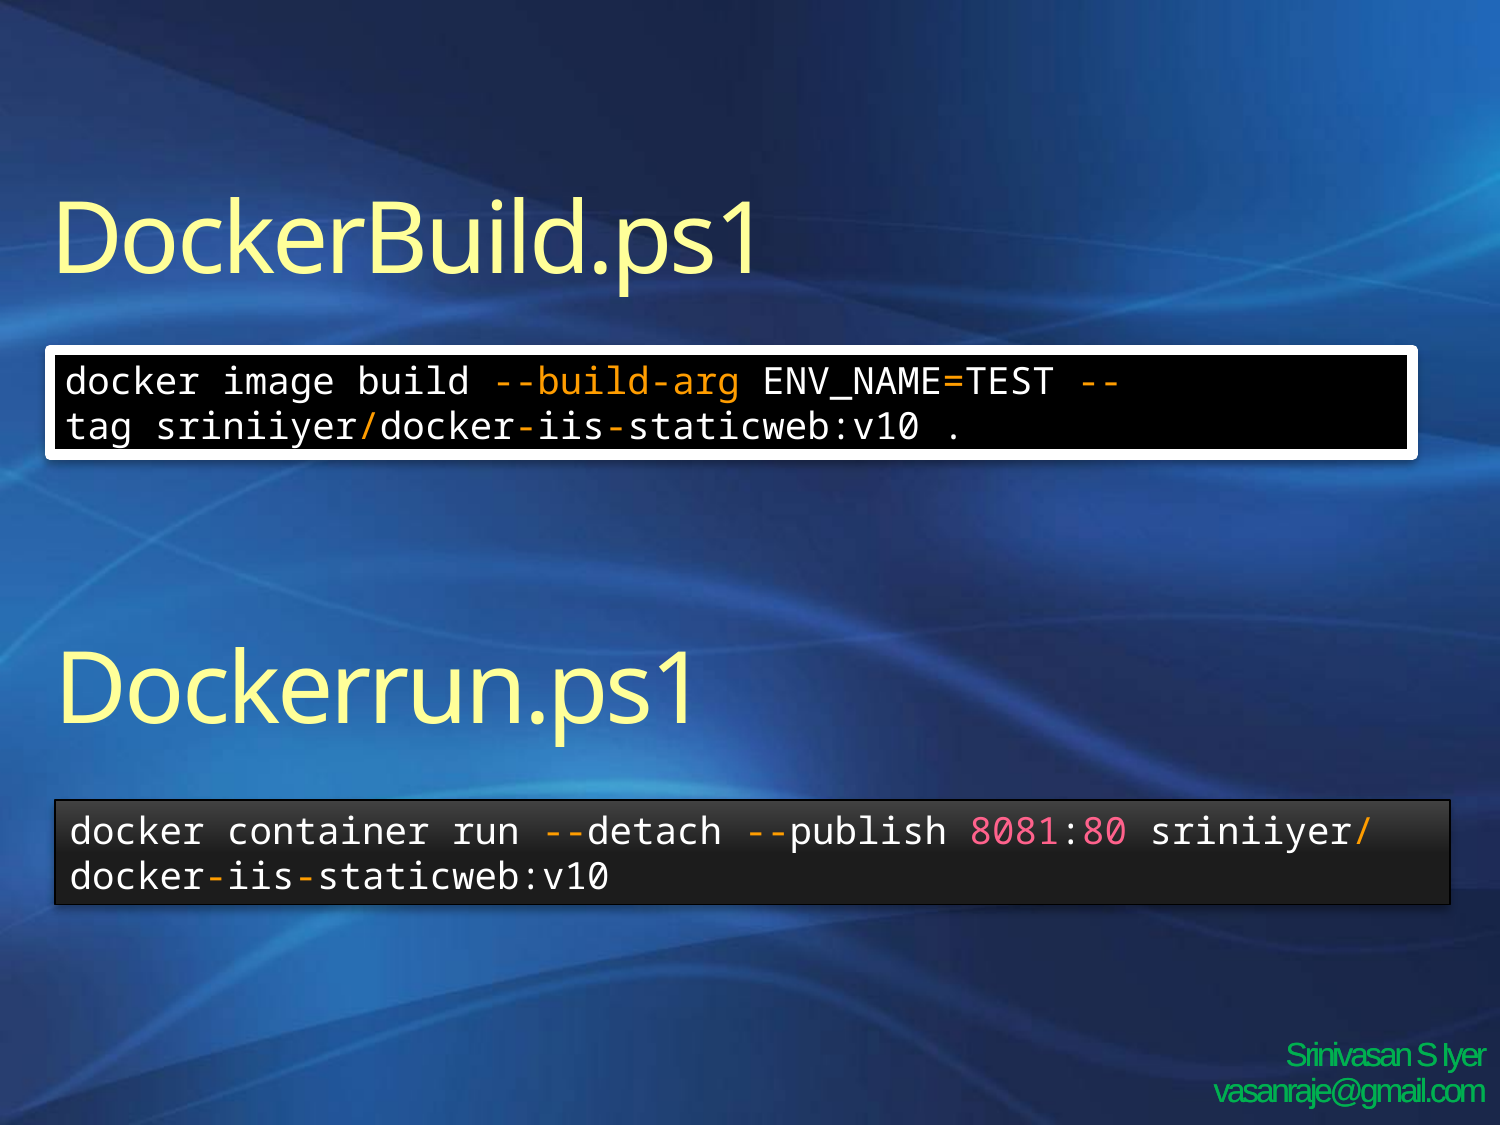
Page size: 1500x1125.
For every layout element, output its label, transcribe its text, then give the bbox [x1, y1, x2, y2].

text_box docker image build --build-arg ENV_NAME=TEST --tag sriniiyer/docker-iis-staticweb:v10 . [45, 345, 1418, 460]
picture [0, 0, 1500, 1125]
text_box docker container run --detach --publish 8081:80 sriniiyer/docker-iis-staticweb:v10 [54, 799, 1451, 905]
text_box DockerBuild.ps1 [49, 187, 1163, 325]
text_box Dockerrun.ps1 [54, 637, 1168, 775]
